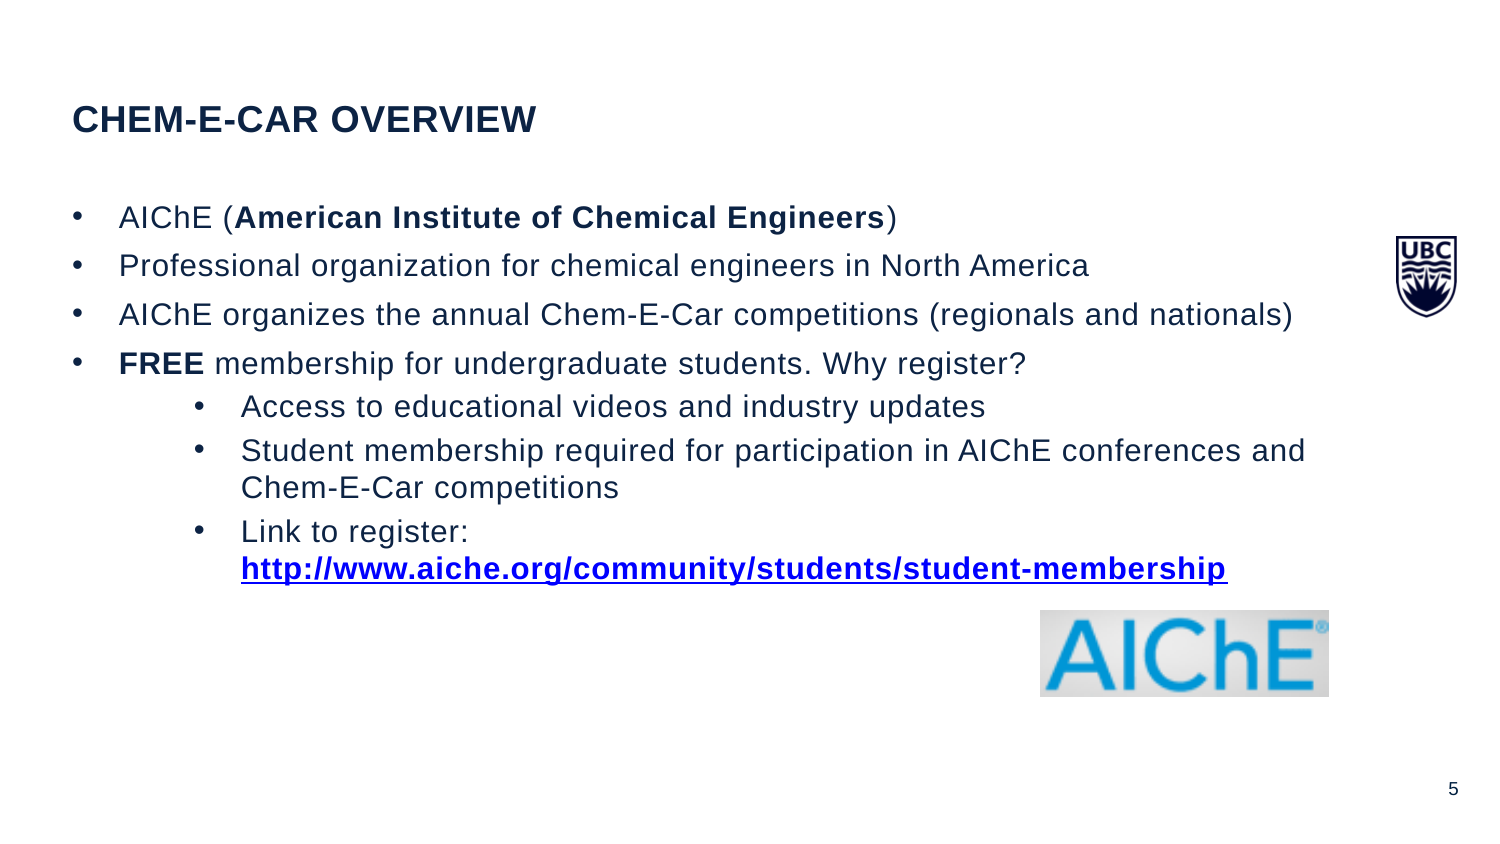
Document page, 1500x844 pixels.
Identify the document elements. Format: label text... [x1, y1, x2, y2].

picture [1396, 236, 1457, 318]
list CHEM-E-CAR OVERVIEW [71, 67, 1329, 170]
picture [1039, 610, 1330, 698]
list AIChE (American Institute of Chemical Engineers) Professional organization for chemical engineers in North America AIChE organizes the annual Chem-E-Car competitions (regionals and nationals) FREE membership for undergraduate students. Why register? Access to educational videos and industry updates Student membership required for participation in AIChE conferences and Chem-E-Car competitions Link to register: http://www.aiche.org/community/students/student-membership [71, 185, 1329, 788]
